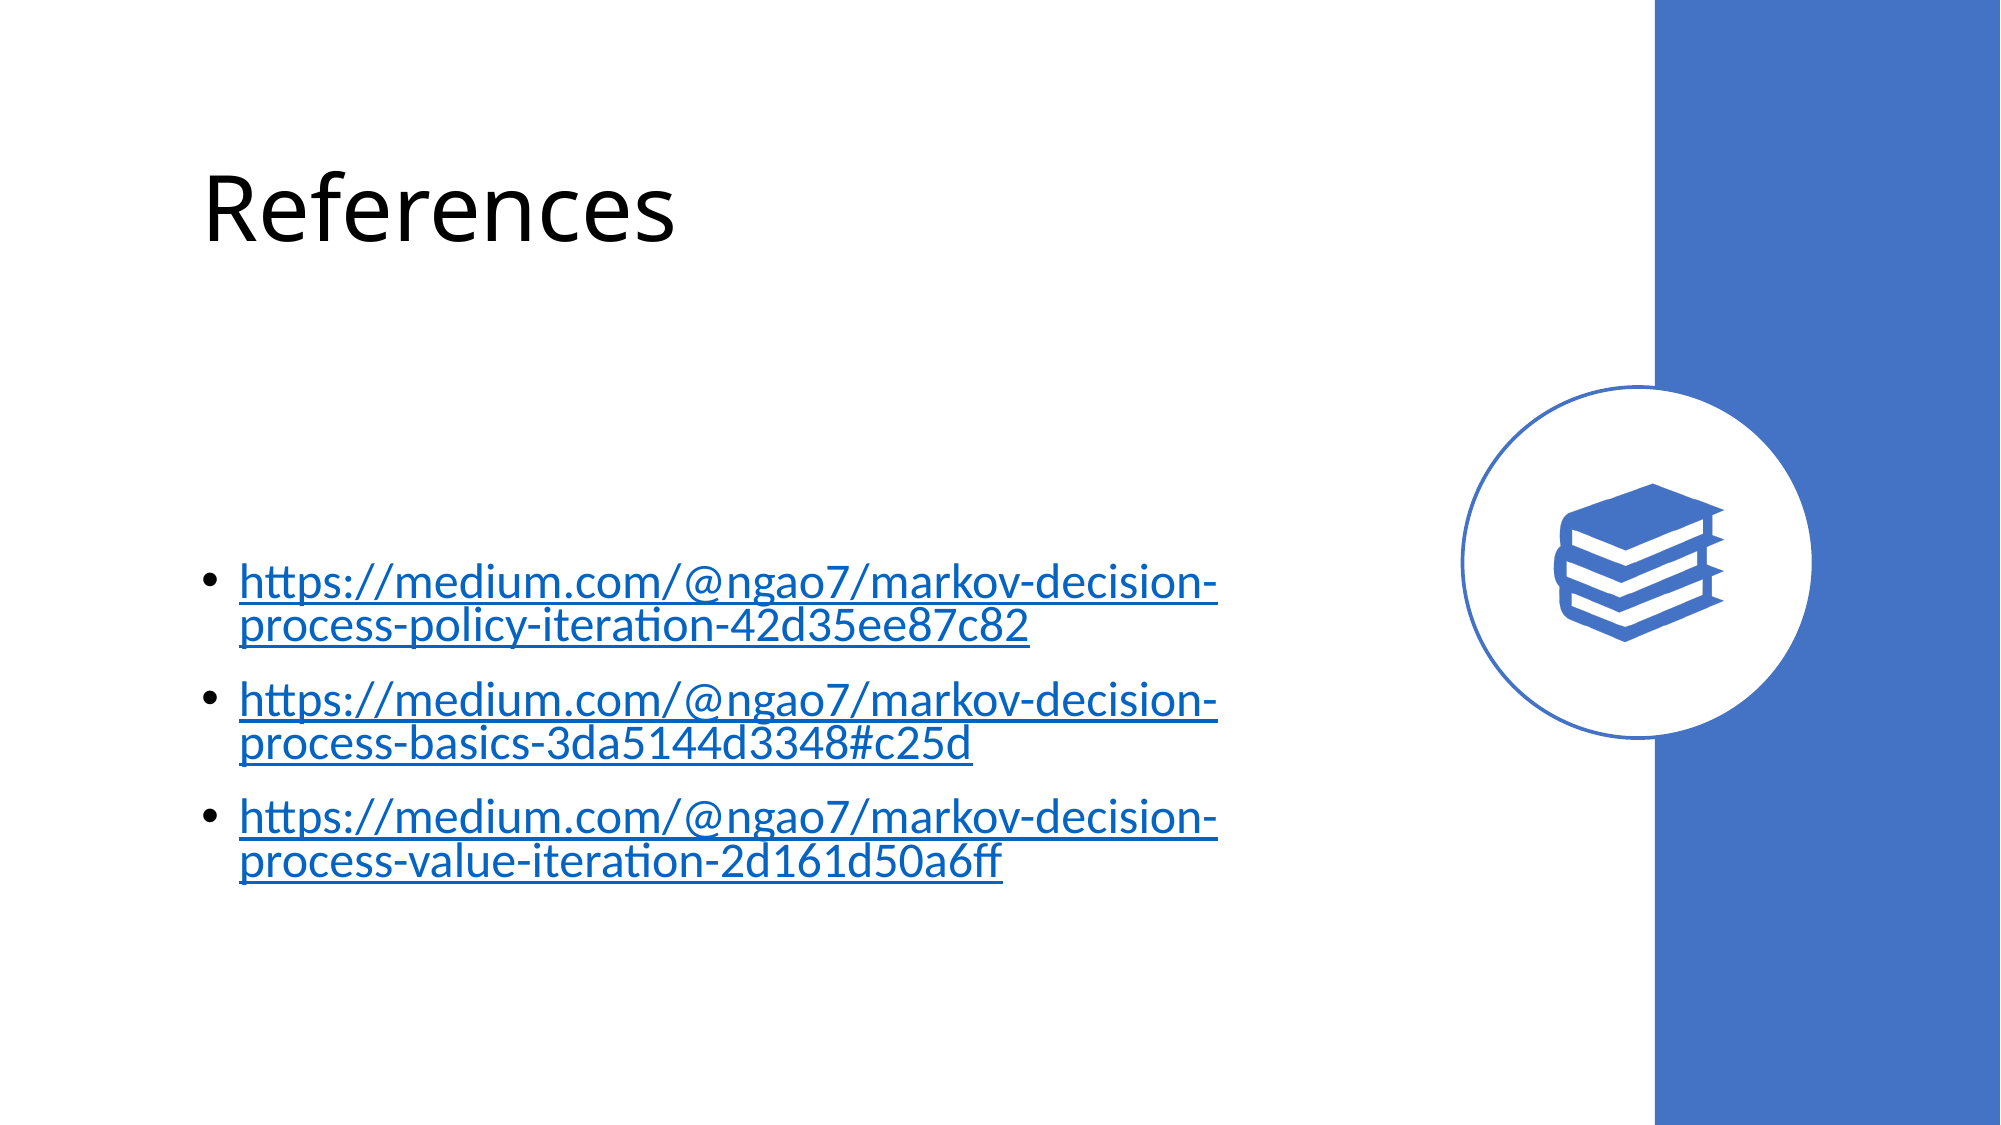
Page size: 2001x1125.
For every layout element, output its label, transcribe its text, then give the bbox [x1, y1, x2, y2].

list https://medium.com/@ngao7/markov-decision-process-policy-iteration-42d35ee87c82 https://medium.com/@ngao7/markov-decision-process-basics-3da5144d3348#c25d https://medium.com/@ngao7/markov-decision-process-value-iteration-2d161d50a6ff [186, 373, 1248, 940]
text_box [1654, 0, 2000, 1125]
picture [1544, 468, 1732, 657]
text_box [1461, 385, 1815, 740]
title References [186, 102, 1413, 321]
